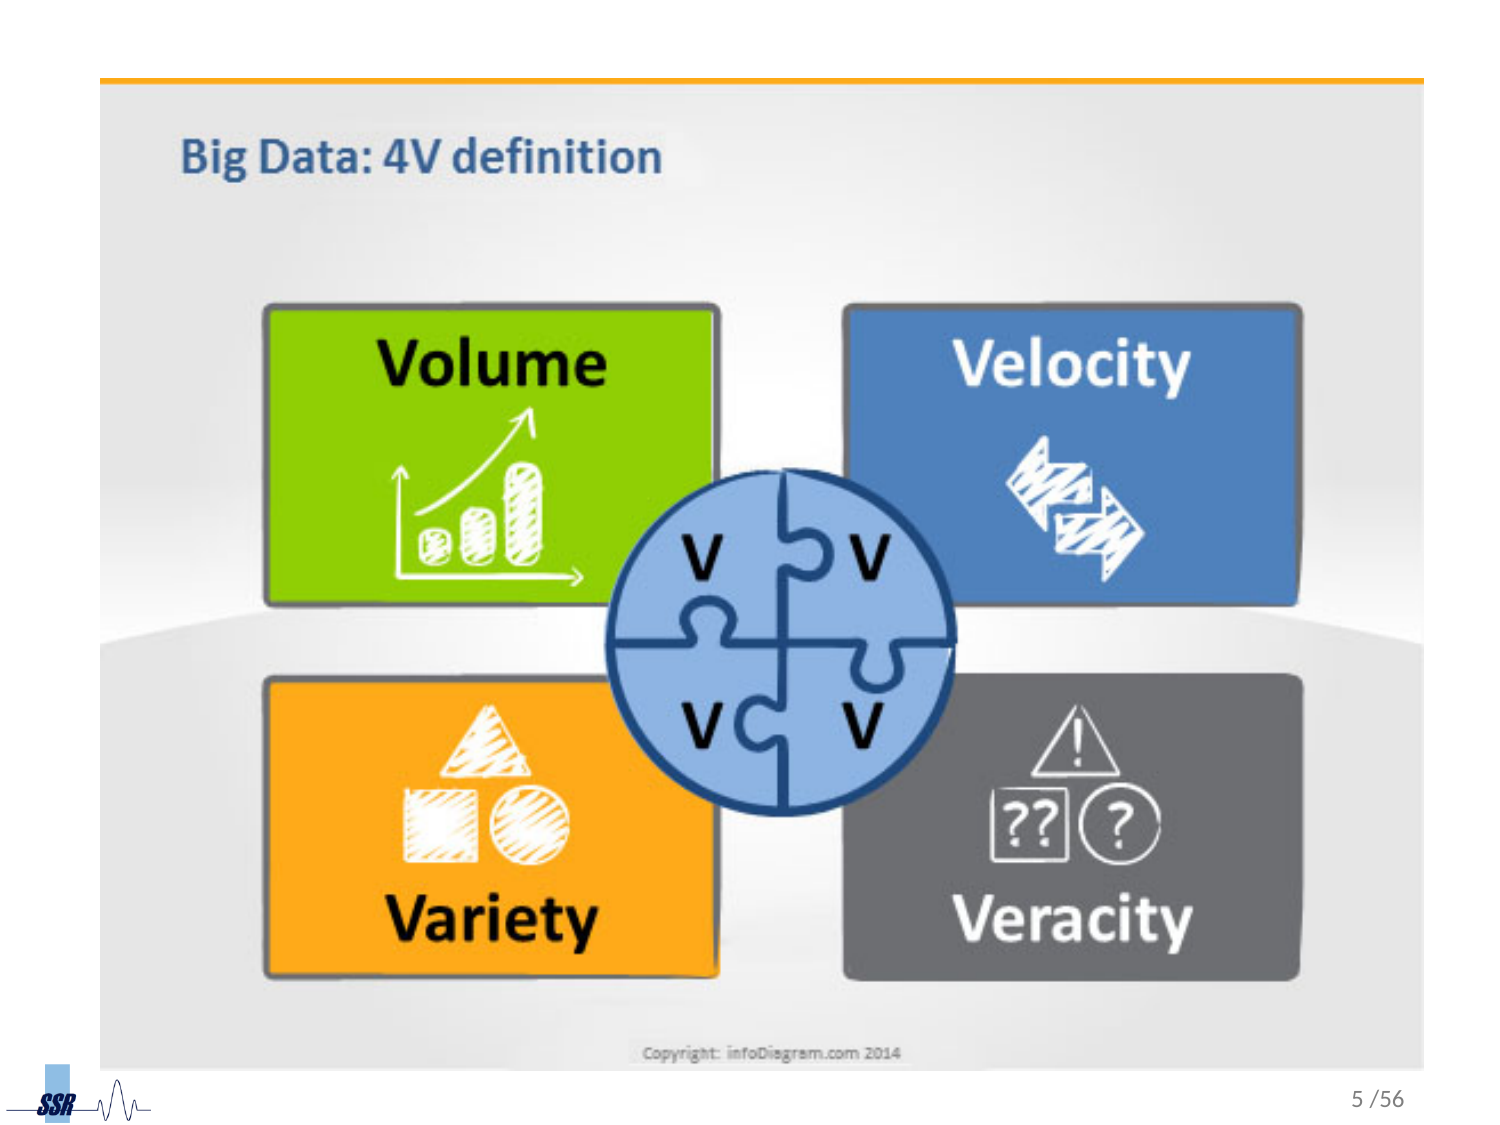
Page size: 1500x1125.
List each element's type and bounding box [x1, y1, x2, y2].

picture [1, 77, 1424, 1125]
